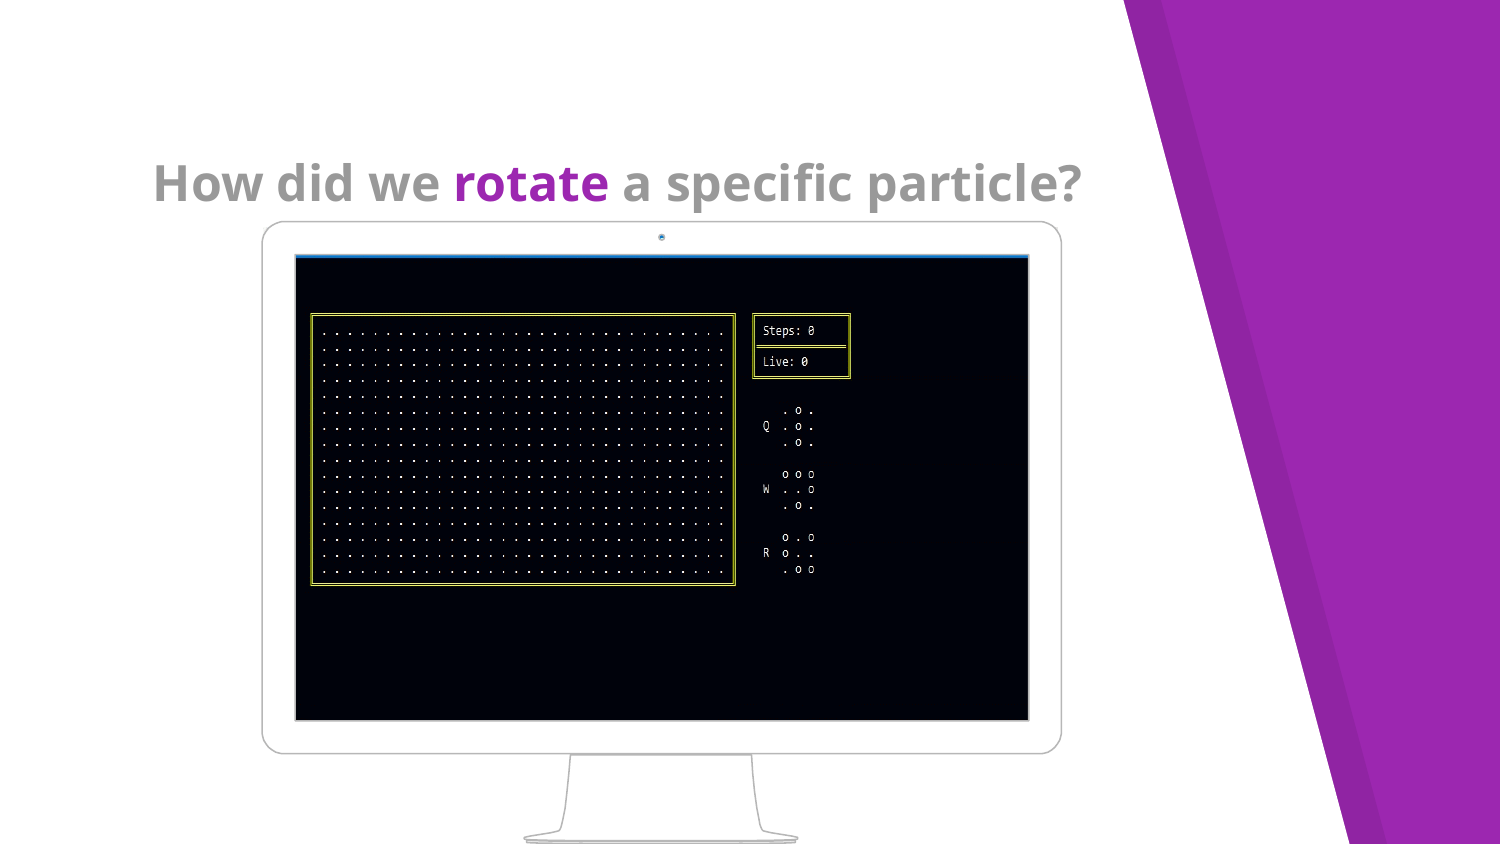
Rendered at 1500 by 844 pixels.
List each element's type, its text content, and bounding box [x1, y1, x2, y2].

text_box [272, 221, 1051, 225]
title How did we rotate a specific particle? [137, 159, 1282, 227]
picture [263, 227, 1058, 742]
text_box [270, 749, 1053, 844]
